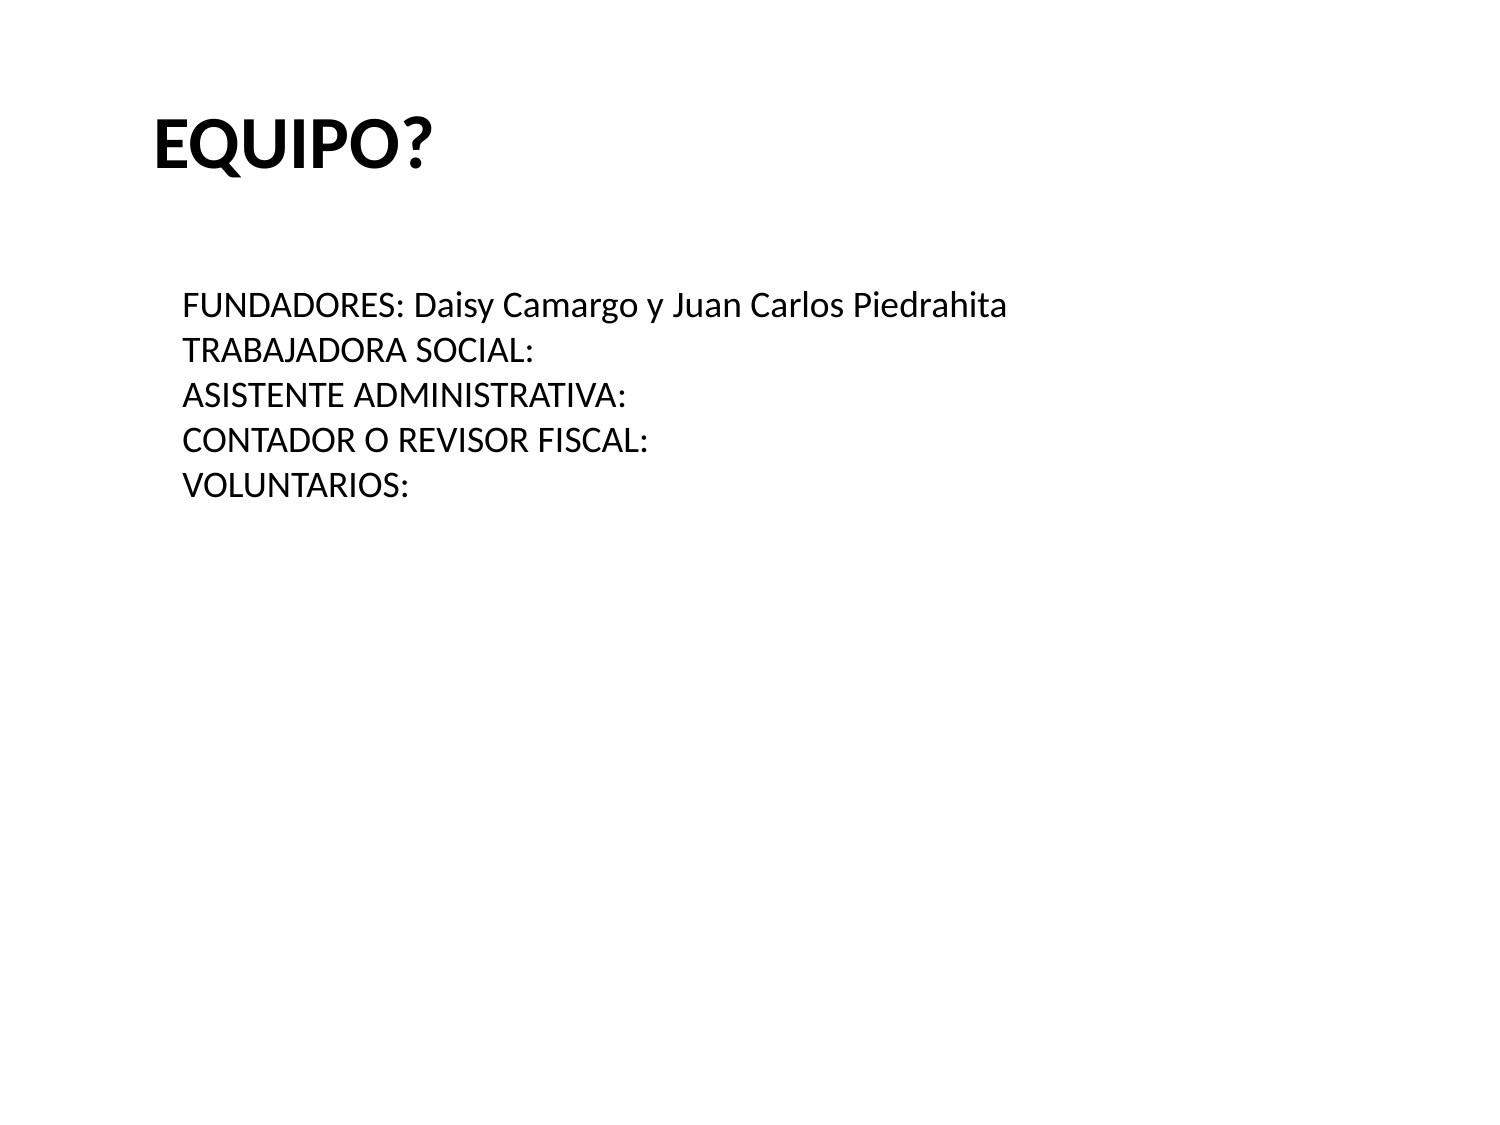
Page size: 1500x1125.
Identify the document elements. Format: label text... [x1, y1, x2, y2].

text_box EQUIPO? [121, 86, 913, 191]
text_box FUNDADORES: Daisy Camargo y Juan Carlos Piedrahita TRABAJADORA SOCIAL: ASISTENTE ADMINISTRATIVA: CONTADOR O REVISOR FISCAL: VOLUNTARIOS: [167, 272, 1220, 558]
